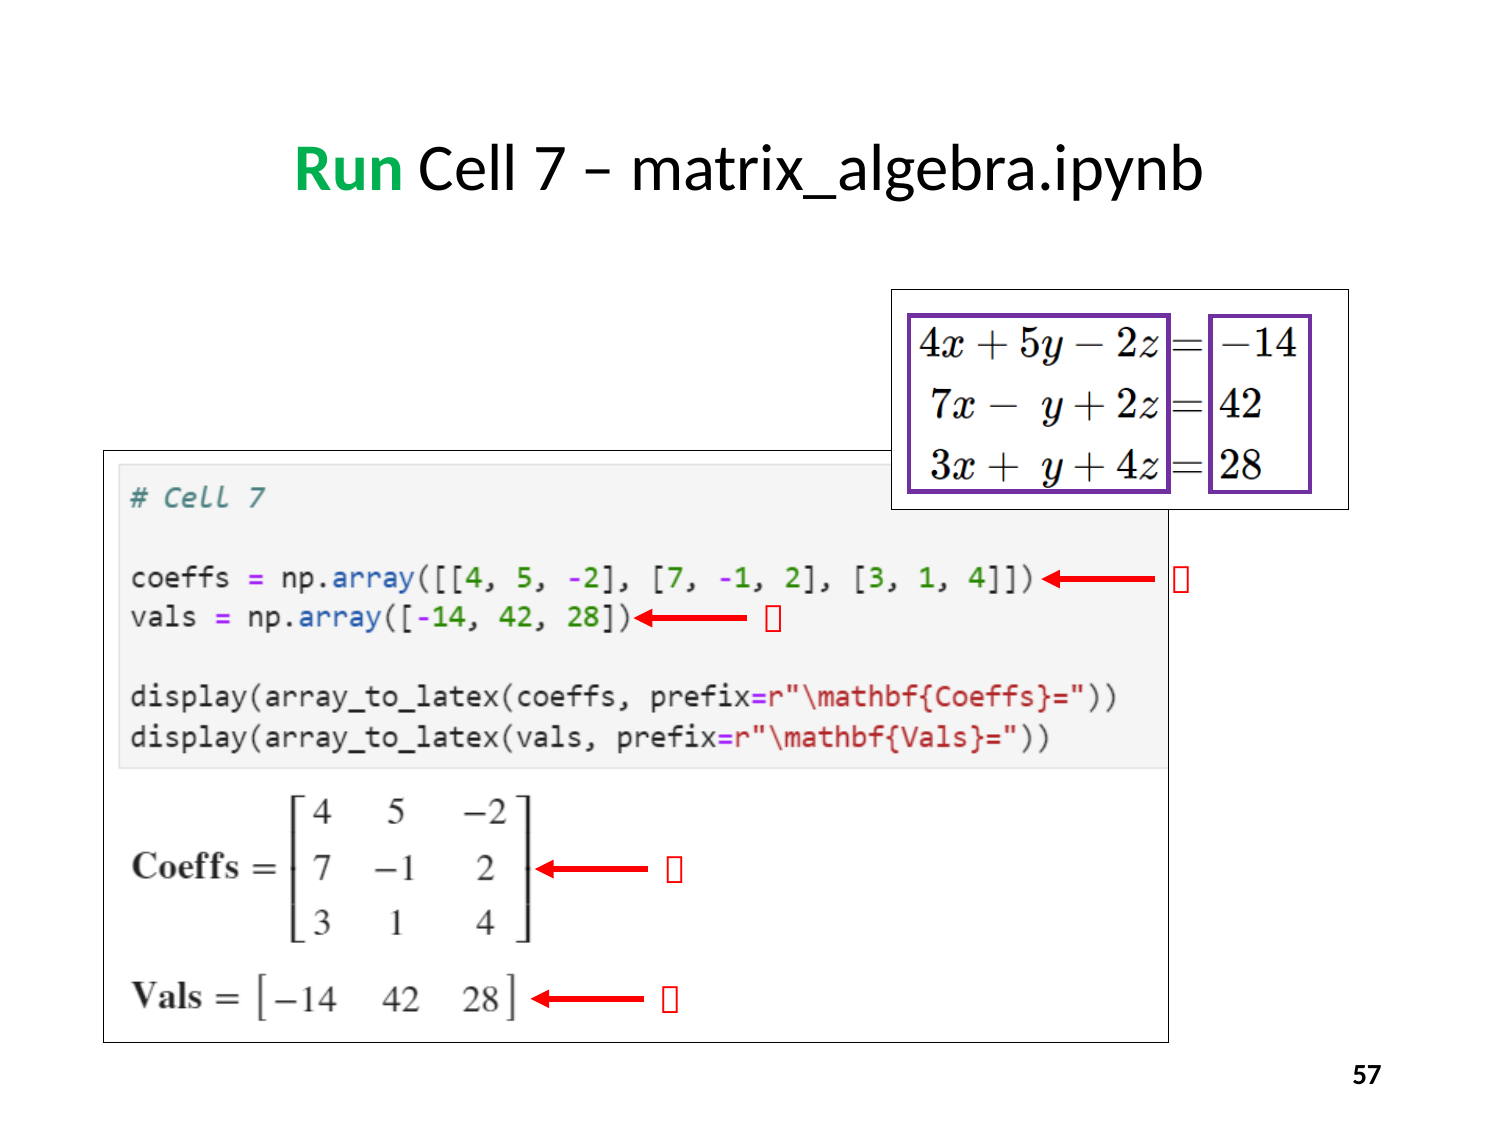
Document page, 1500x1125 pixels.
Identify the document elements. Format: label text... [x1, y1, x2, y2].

picture [103, 289, 1349, 1043]
slide_number 57 [1059, 1042, 1397, 1103]
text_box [530, 968, 708, 1030]
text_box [633, 587, 811, 649]
title Run Cell 7 – matrix_algebra.ipynb [103, 59, 1397, 278]
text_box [1041, 548, 1218, 610]
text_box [534, 838, 712, 900]
